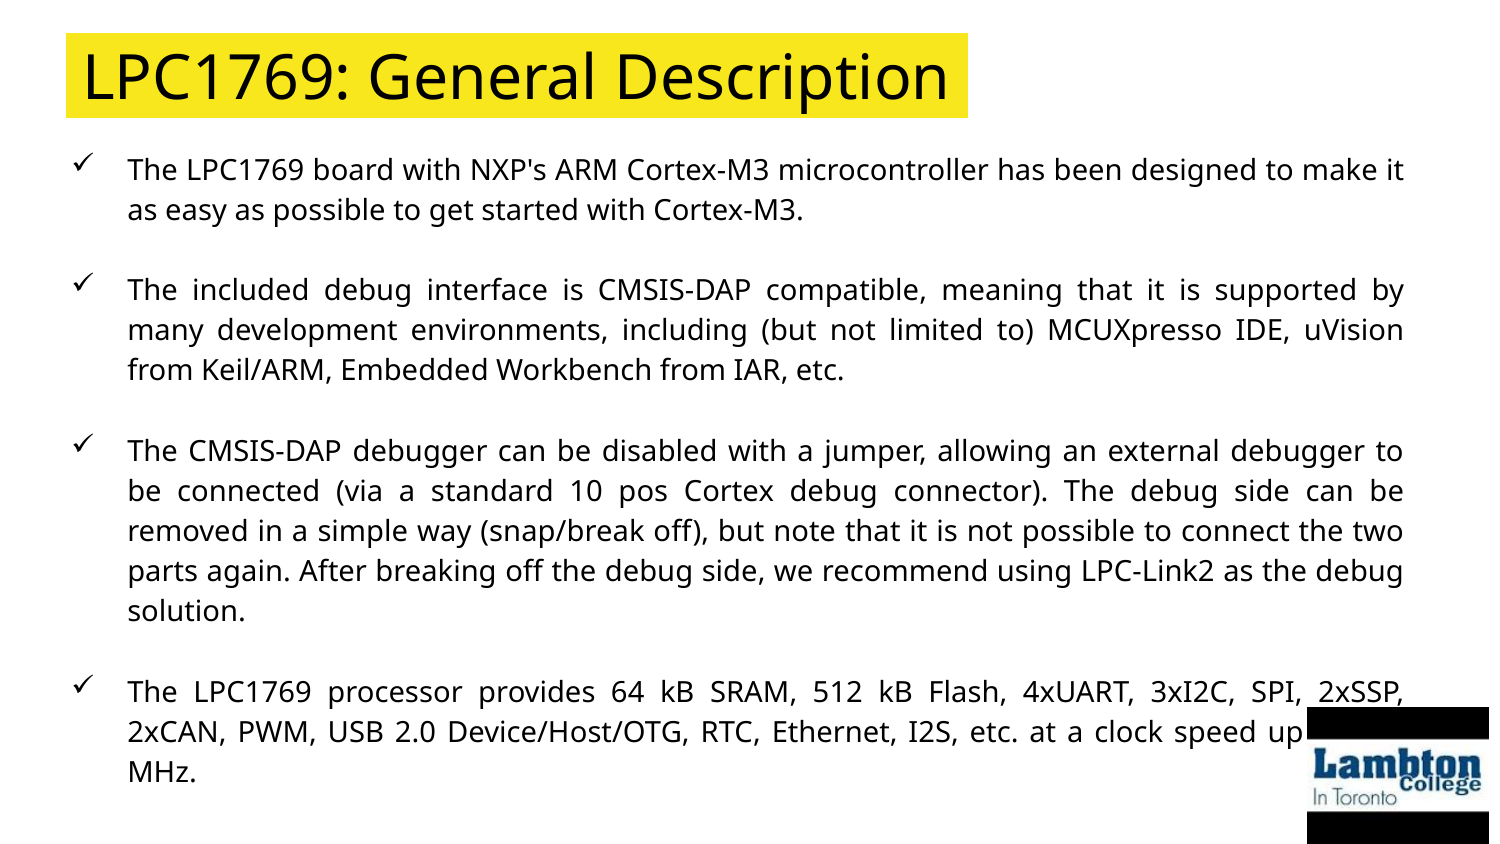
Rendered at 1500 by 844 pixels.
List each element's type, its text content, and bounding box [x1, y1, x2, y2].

text_box The LPC1769 board with NXP's ARM Cortex-M3 microcontroller has been designed to make it as easy as possible to get started with Cortex-M3. The included debug interface is CMSIS-DAP compatible, meaning that it is supported by many development environments, including (but not limited to) MCUXpresso IDE, uVision from Keil/ARM, Embedded Workbench from IAR, etc. The CMSIS-DAP debugger can be disabled with a jumper, allowing an external debugger to be connected (via a standard 10 pos Cortex debug connector). The debug side can be removed in a simple way (snap/break off), but note that it is not possible to connect the two parts again. After breaking off the debug side, we recommend using LPC-Link2 as the debug solution. The LPC1769 processor provides 64 kB SRAM, 512 kB Flash, 4xUART, 3xI2C, SPI, 2xSSP, 2xCAN, PWM, USB 2.0 Device/Host/OTG, RTC, Ethernet, I2S, etc. at a clock speed up to 120 MHz. [37, 130, 1420, 713]
text_box LPC1769: General Description [51, 21, 1449, 194]
picture [1307, 707, 1489, 844]
